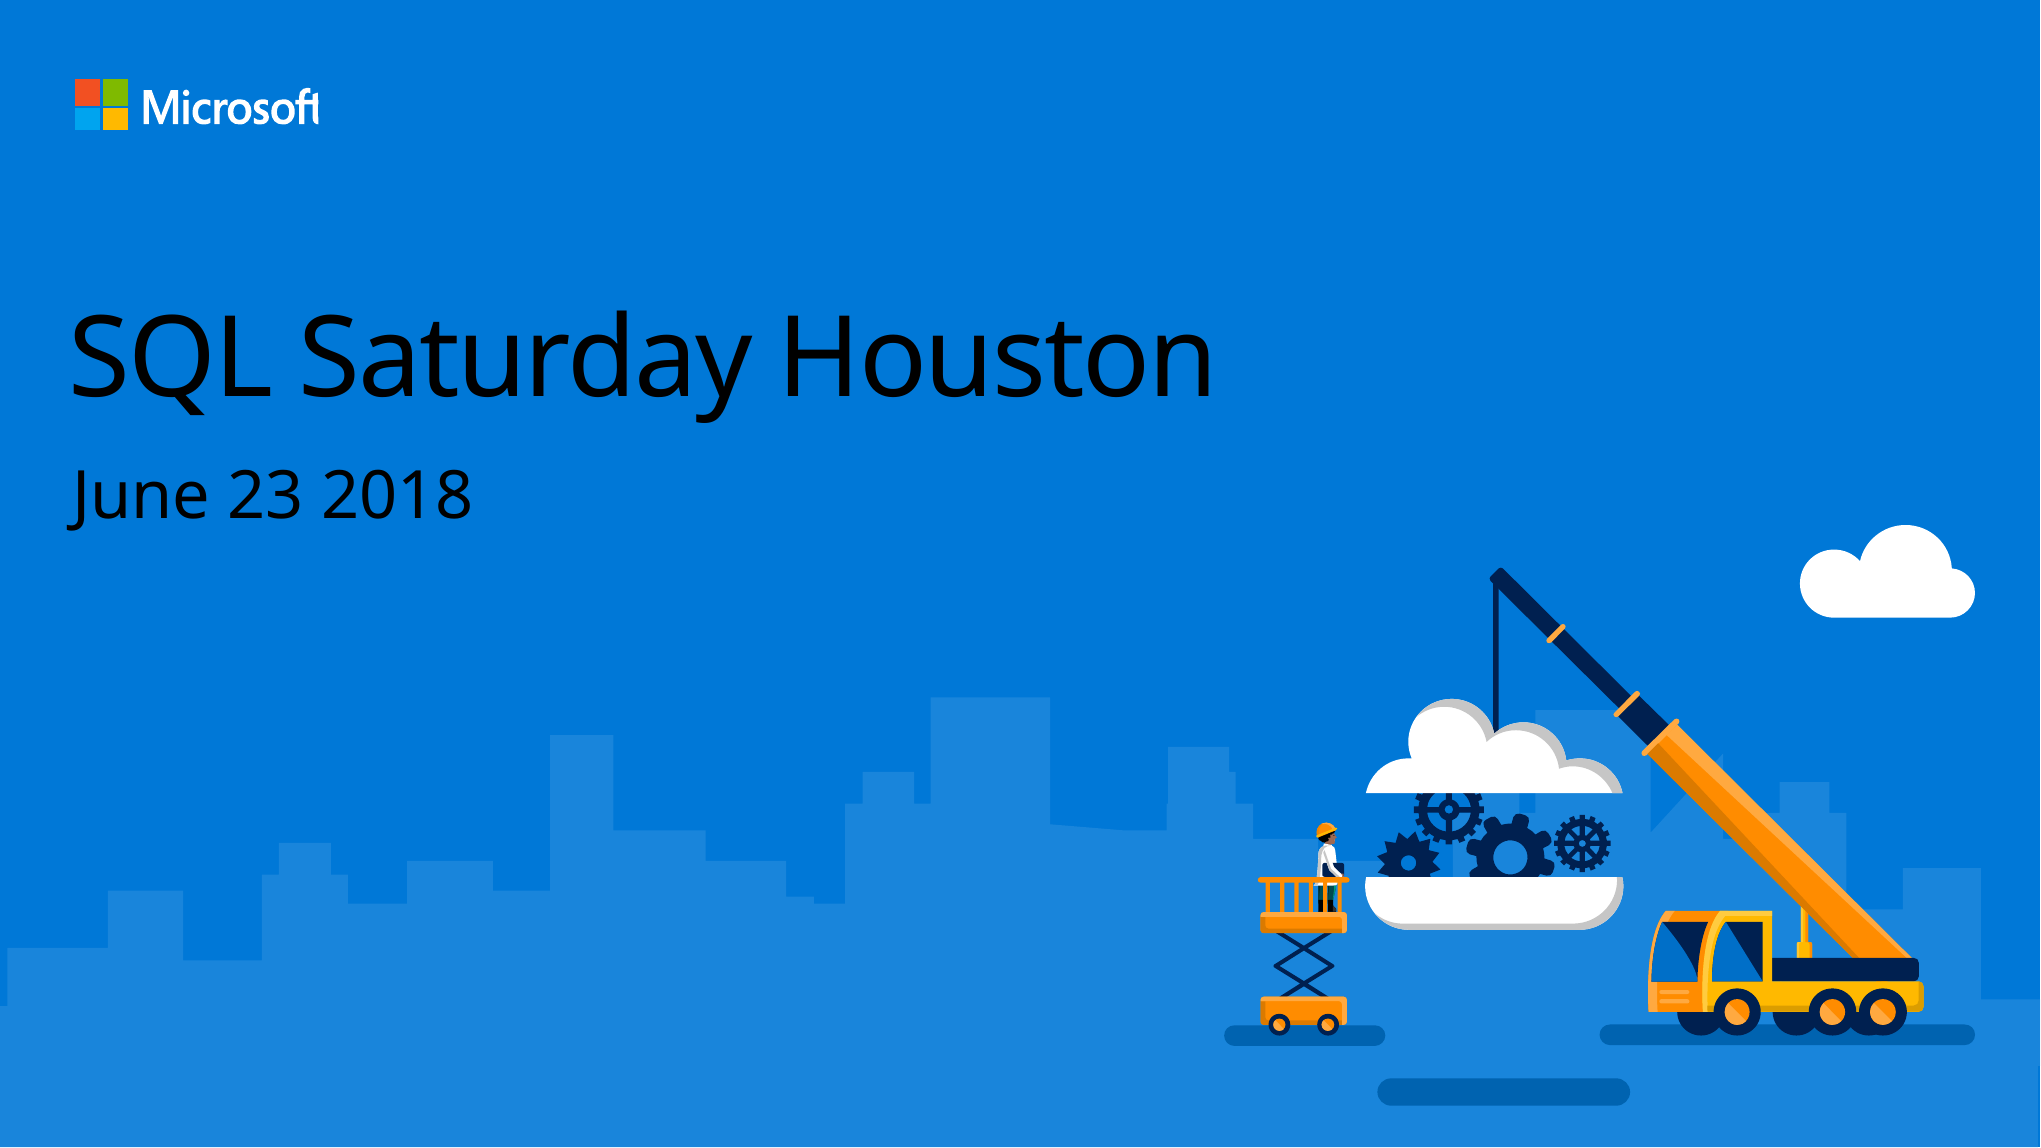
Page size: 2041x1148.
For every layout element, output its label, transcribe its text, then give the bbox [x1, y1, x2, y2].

title SQL Saturday Houston [45, 198, 1546, 437]
list June 23 2018 [45, 442, 1546, 563]
